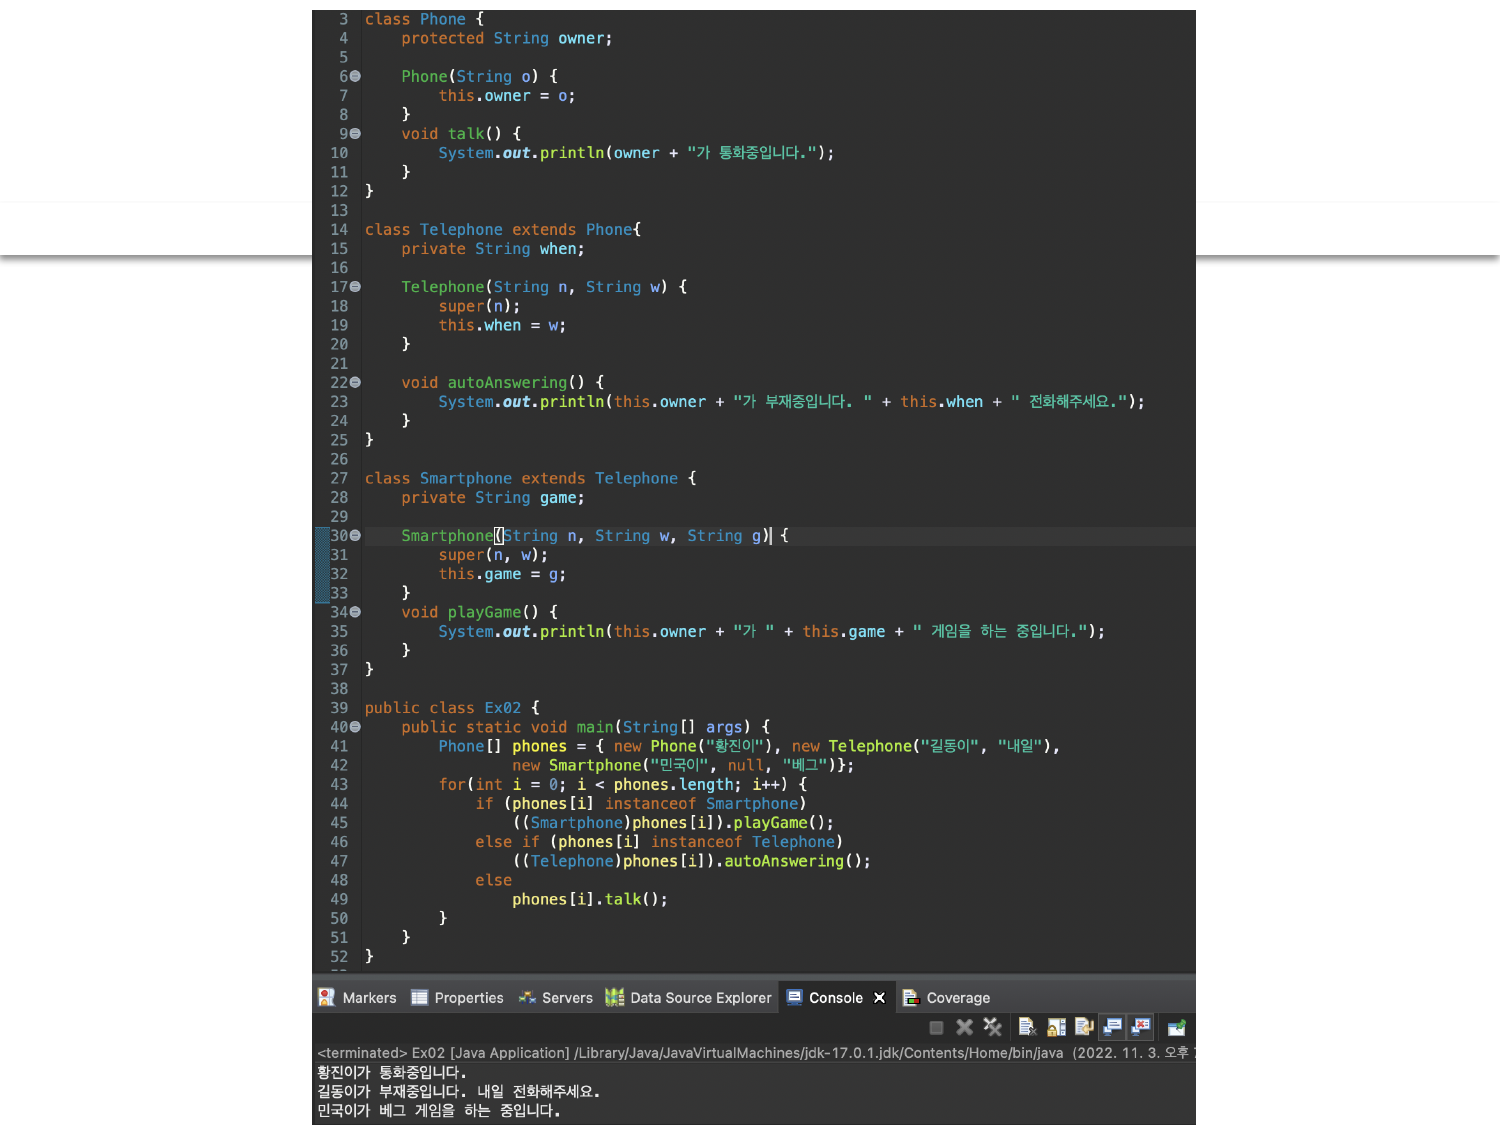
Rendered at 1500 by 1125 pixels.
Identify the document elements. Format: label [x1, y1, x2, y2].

picture [312, 10, 1196, 1125]
